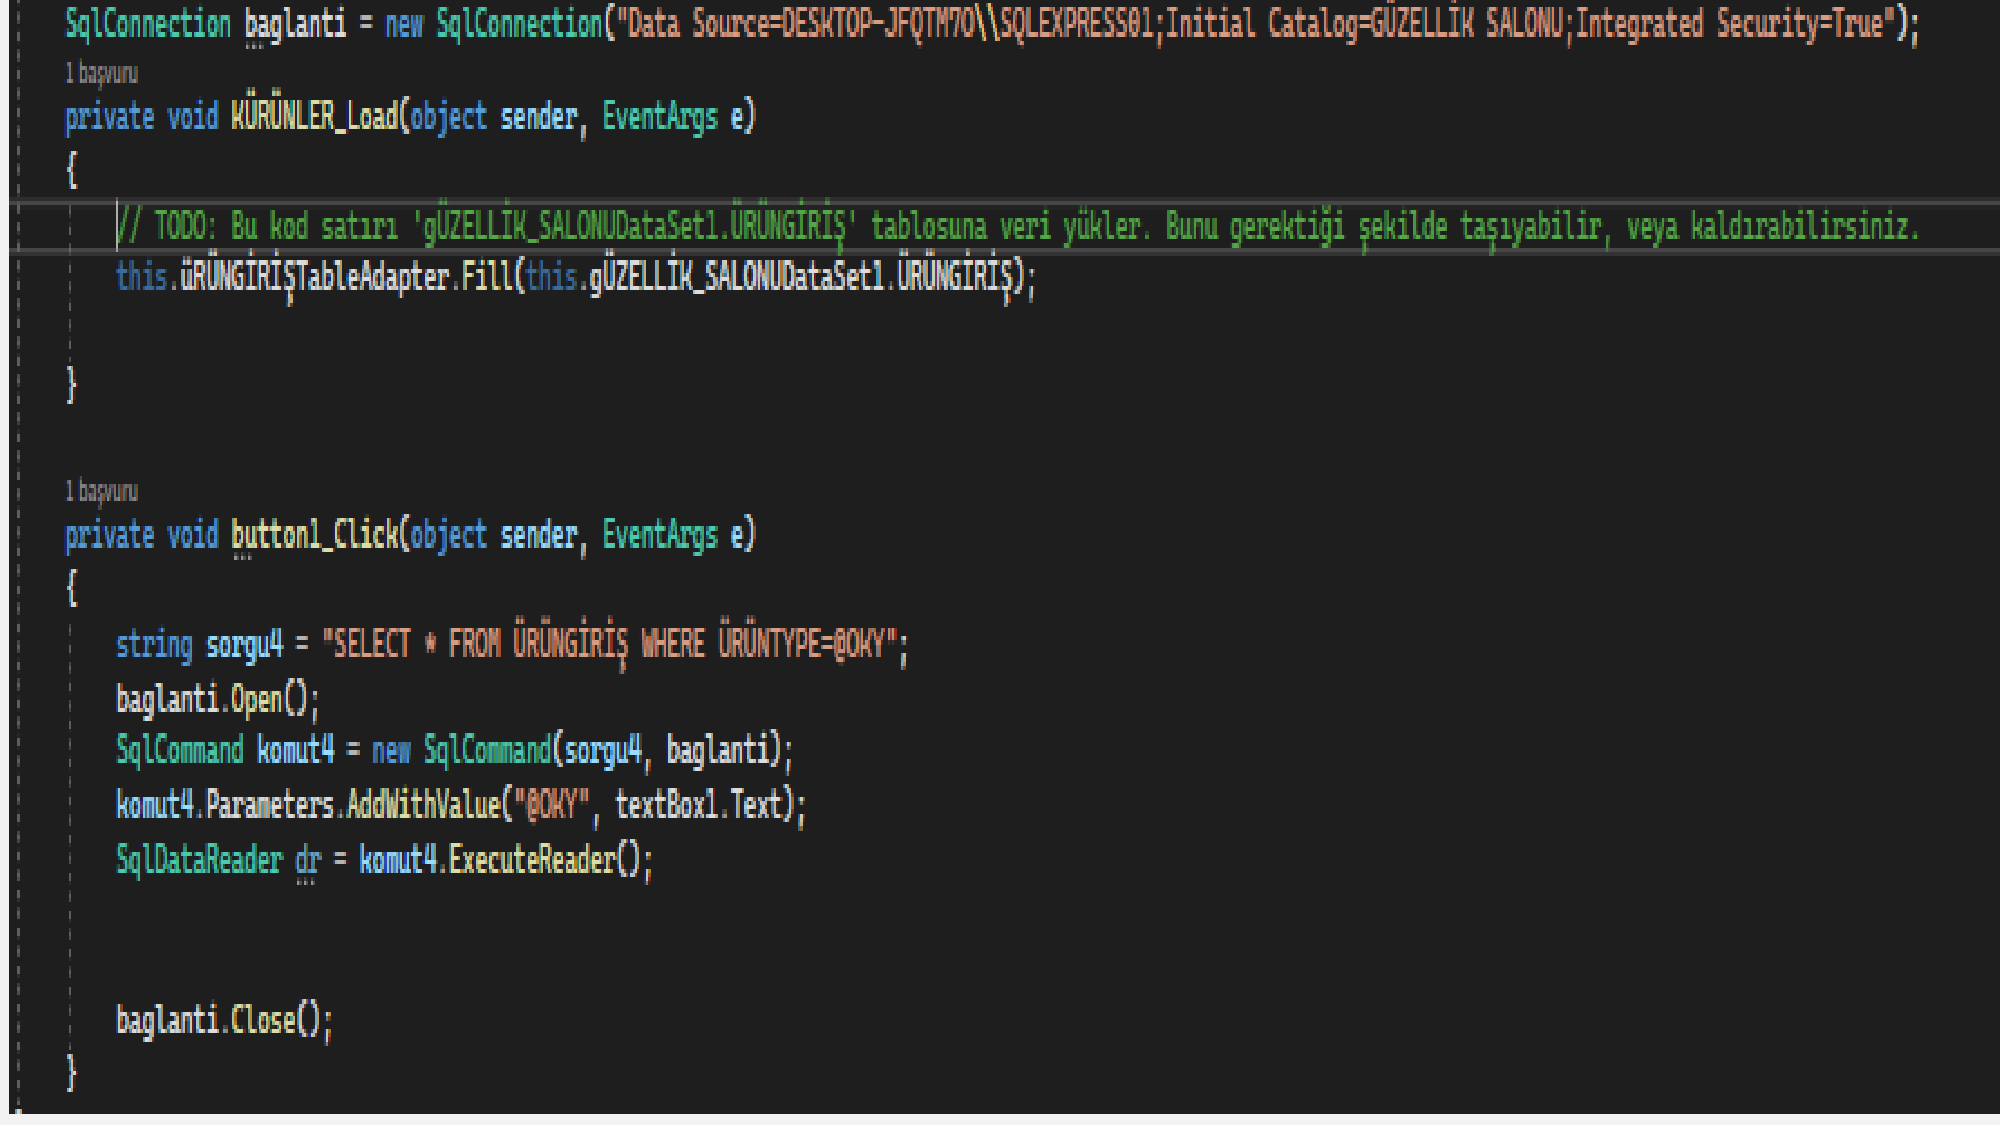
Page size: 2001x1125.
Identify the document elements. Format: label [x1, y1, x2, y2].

list [9, 0, 2000, 1114]
